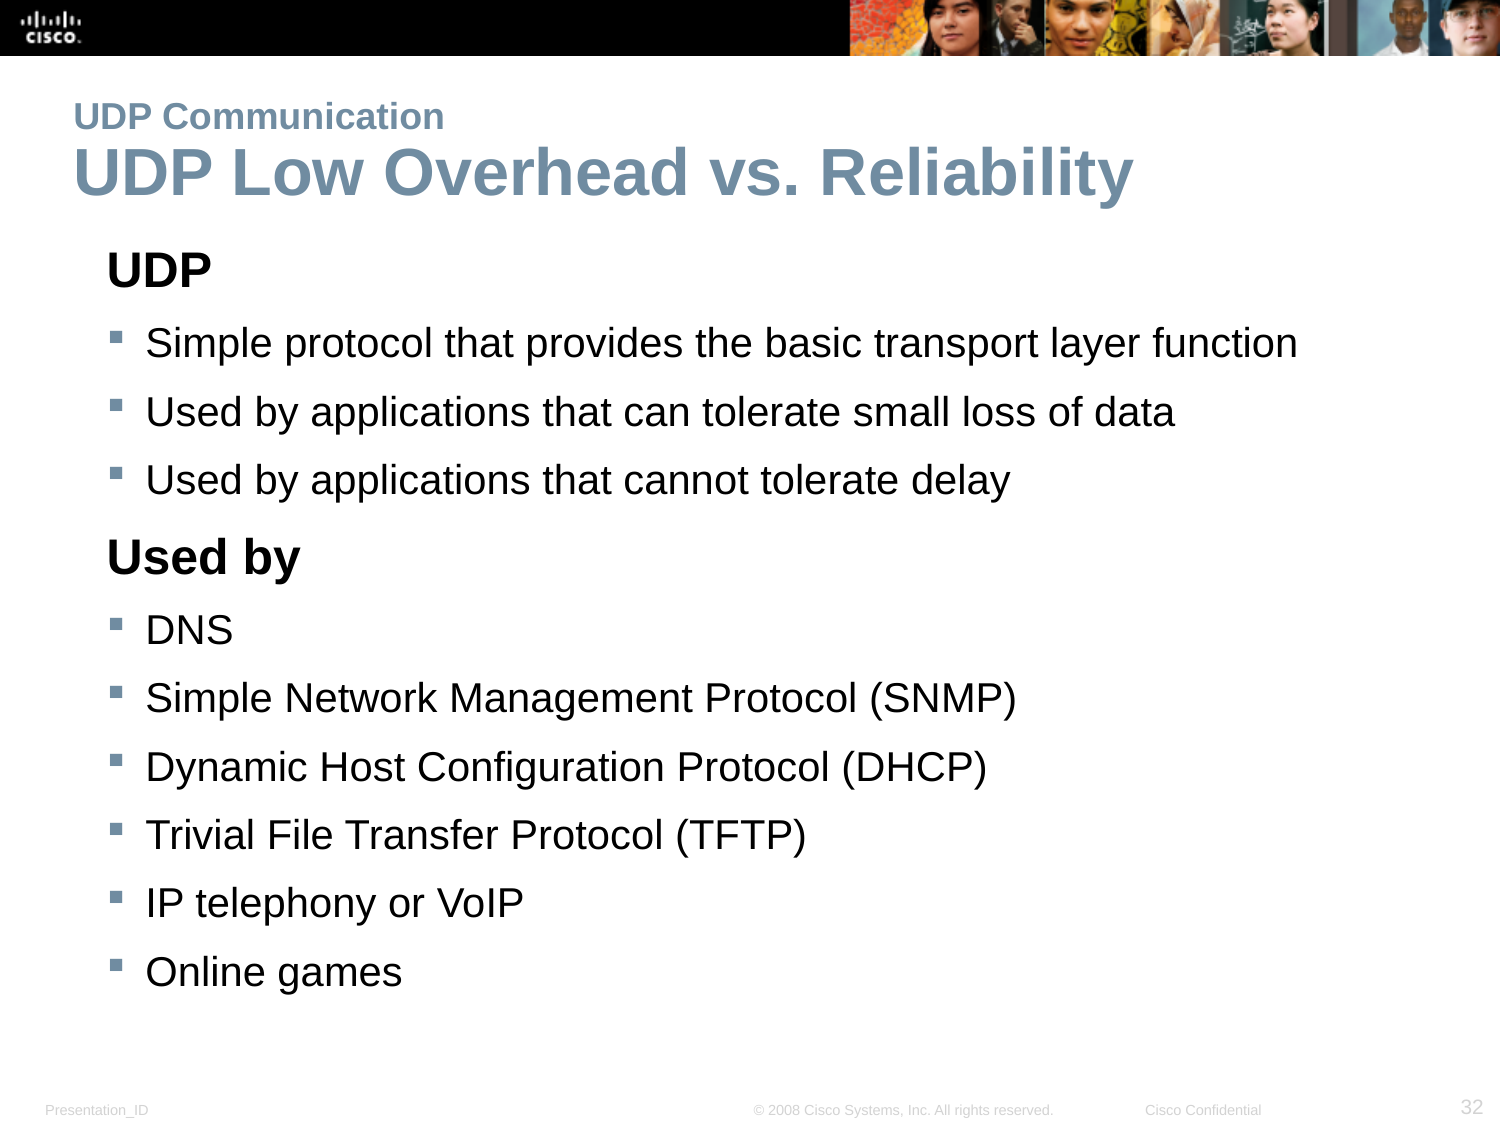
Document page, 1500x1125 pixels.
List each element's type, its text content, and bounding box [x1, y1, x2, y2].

list UDP Simple protocol that provides the basic transport layer function Used by applications that can tolerate small loss of data Used by applications that cannot tolerate delay Used by DNS Simple Network Management Protocol (SNMP) Dynamic Host Configuration Protocol (DHCP) Trivial File Transfer Protocol (TFTP) IP telephony or VoIP Online games [92, 234, 1397, 1036]
title UDP Communication UDP Low Overhead vs. Reliability [59, 78, 1397, 217]
picture [0, 0, 1500, 56]
